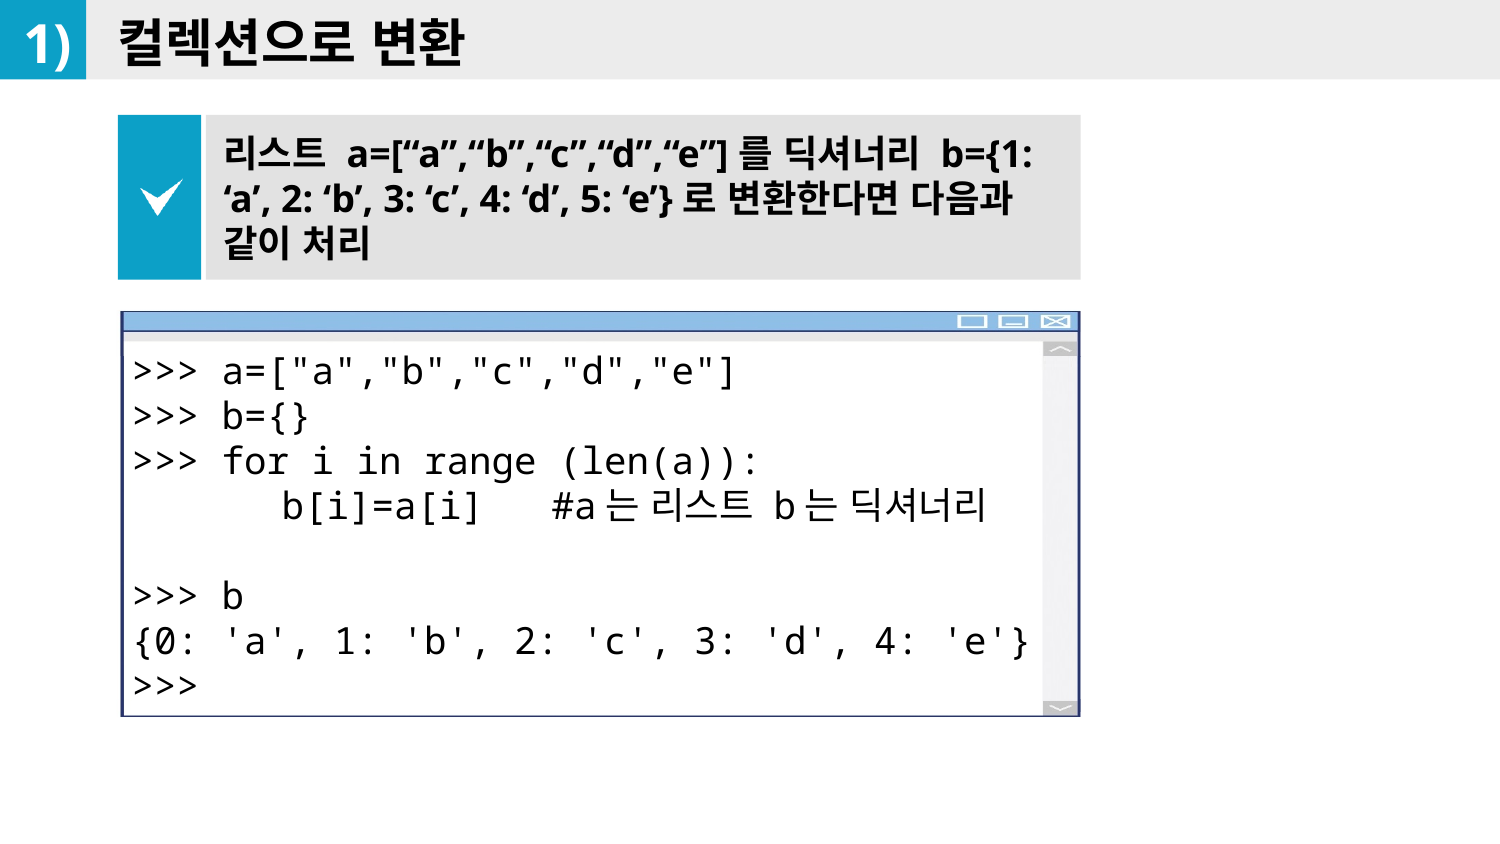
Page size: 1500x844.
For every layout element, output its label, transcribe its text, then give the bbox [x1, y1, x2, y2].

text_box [117, 114, 1081, 281]
text_box 컬렉션으로 변환 [98, 0, 1436, 85]
text_box 1) [0, 0, 98, 86]
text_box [116, 309, 1081, 718]
